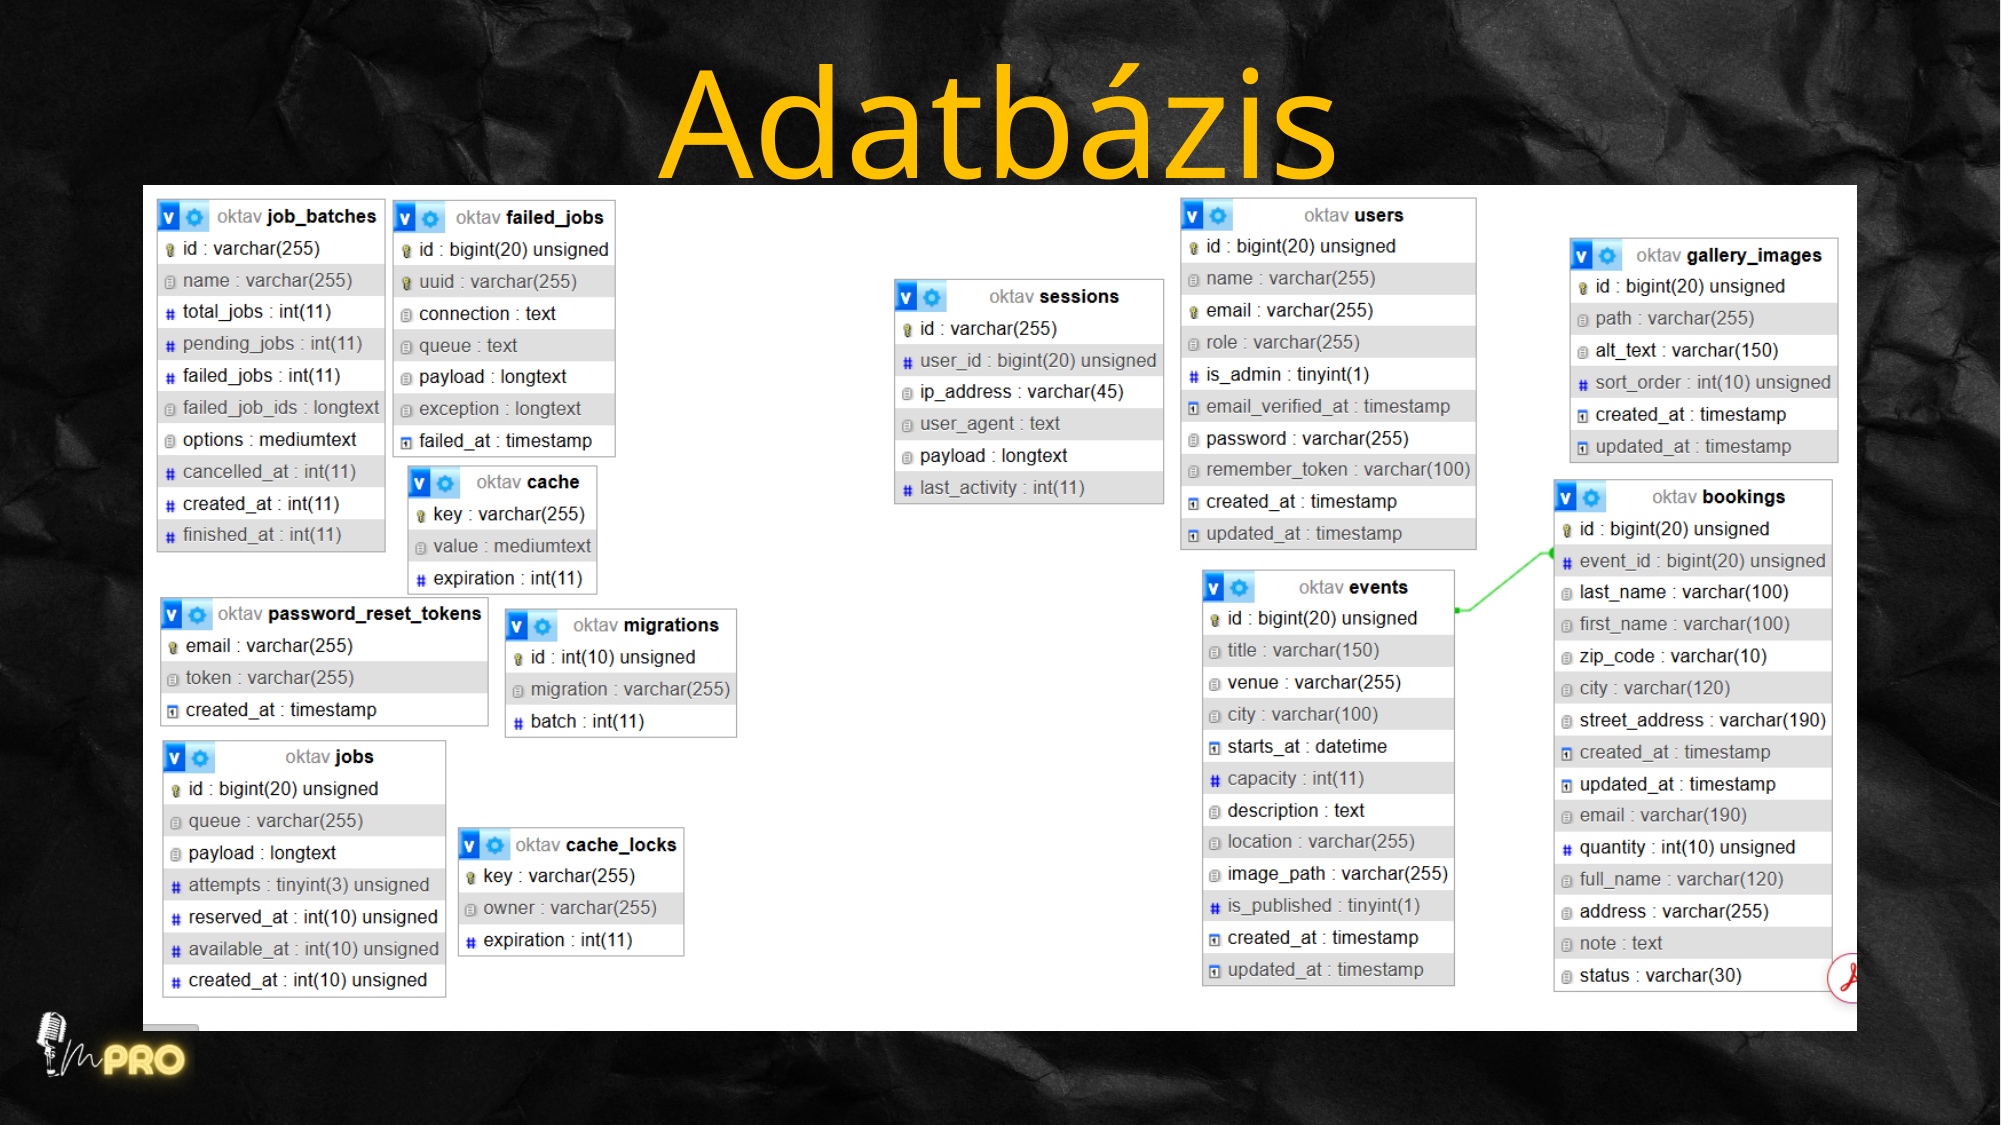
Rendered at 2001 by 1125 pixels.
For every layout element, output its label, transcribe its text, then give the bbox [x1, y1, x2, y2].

picture [0, 0, 2001, 1125]
text_box Adatbázis [635, 21, 1365, 184]
